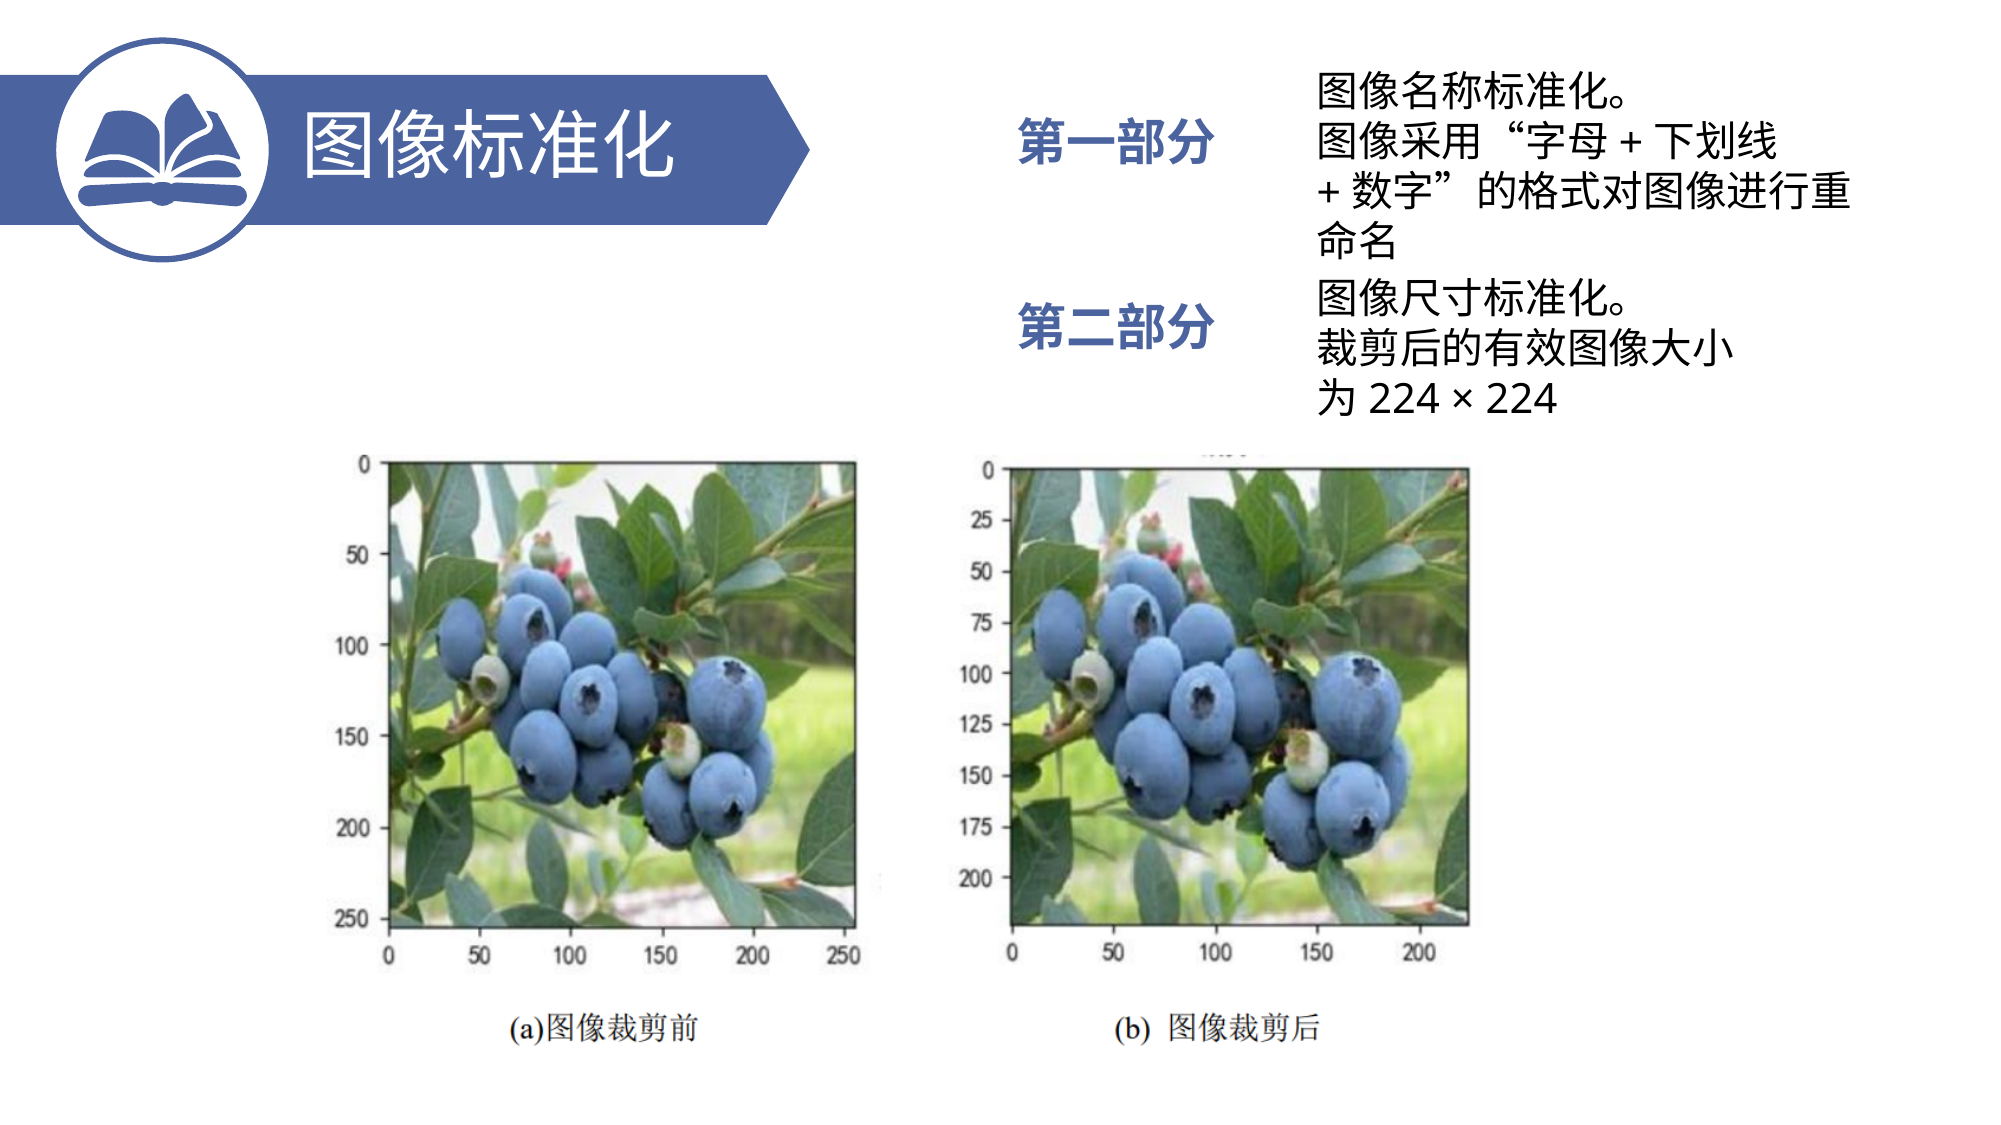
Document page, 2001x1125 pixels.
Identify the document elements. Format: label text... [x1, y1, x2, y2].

text_box [243, 73, 812, 226]
picture [315, 436, 1508, 1073]
text_box 图像名称标准化。 图像采用“字母+下划线+数字”的格式对图像进行重命名 [1301, 57, 1874, 264]
text_box 图像尺寸标准化。 裁剪后的有效图像大小 为224 × 224 [1301, 264, 1874, 430]
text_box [77, 93, 247, 207]
text_box 第一部分 [1001, 103, 1231, 178]
text_box 第二部分 [1001, 287, 1231, 363]
text_box 图像标准化 [287, 90, 692, 196]
text_box [52, 39, 273, 261]
text_box [0, 73, 82, 226]
